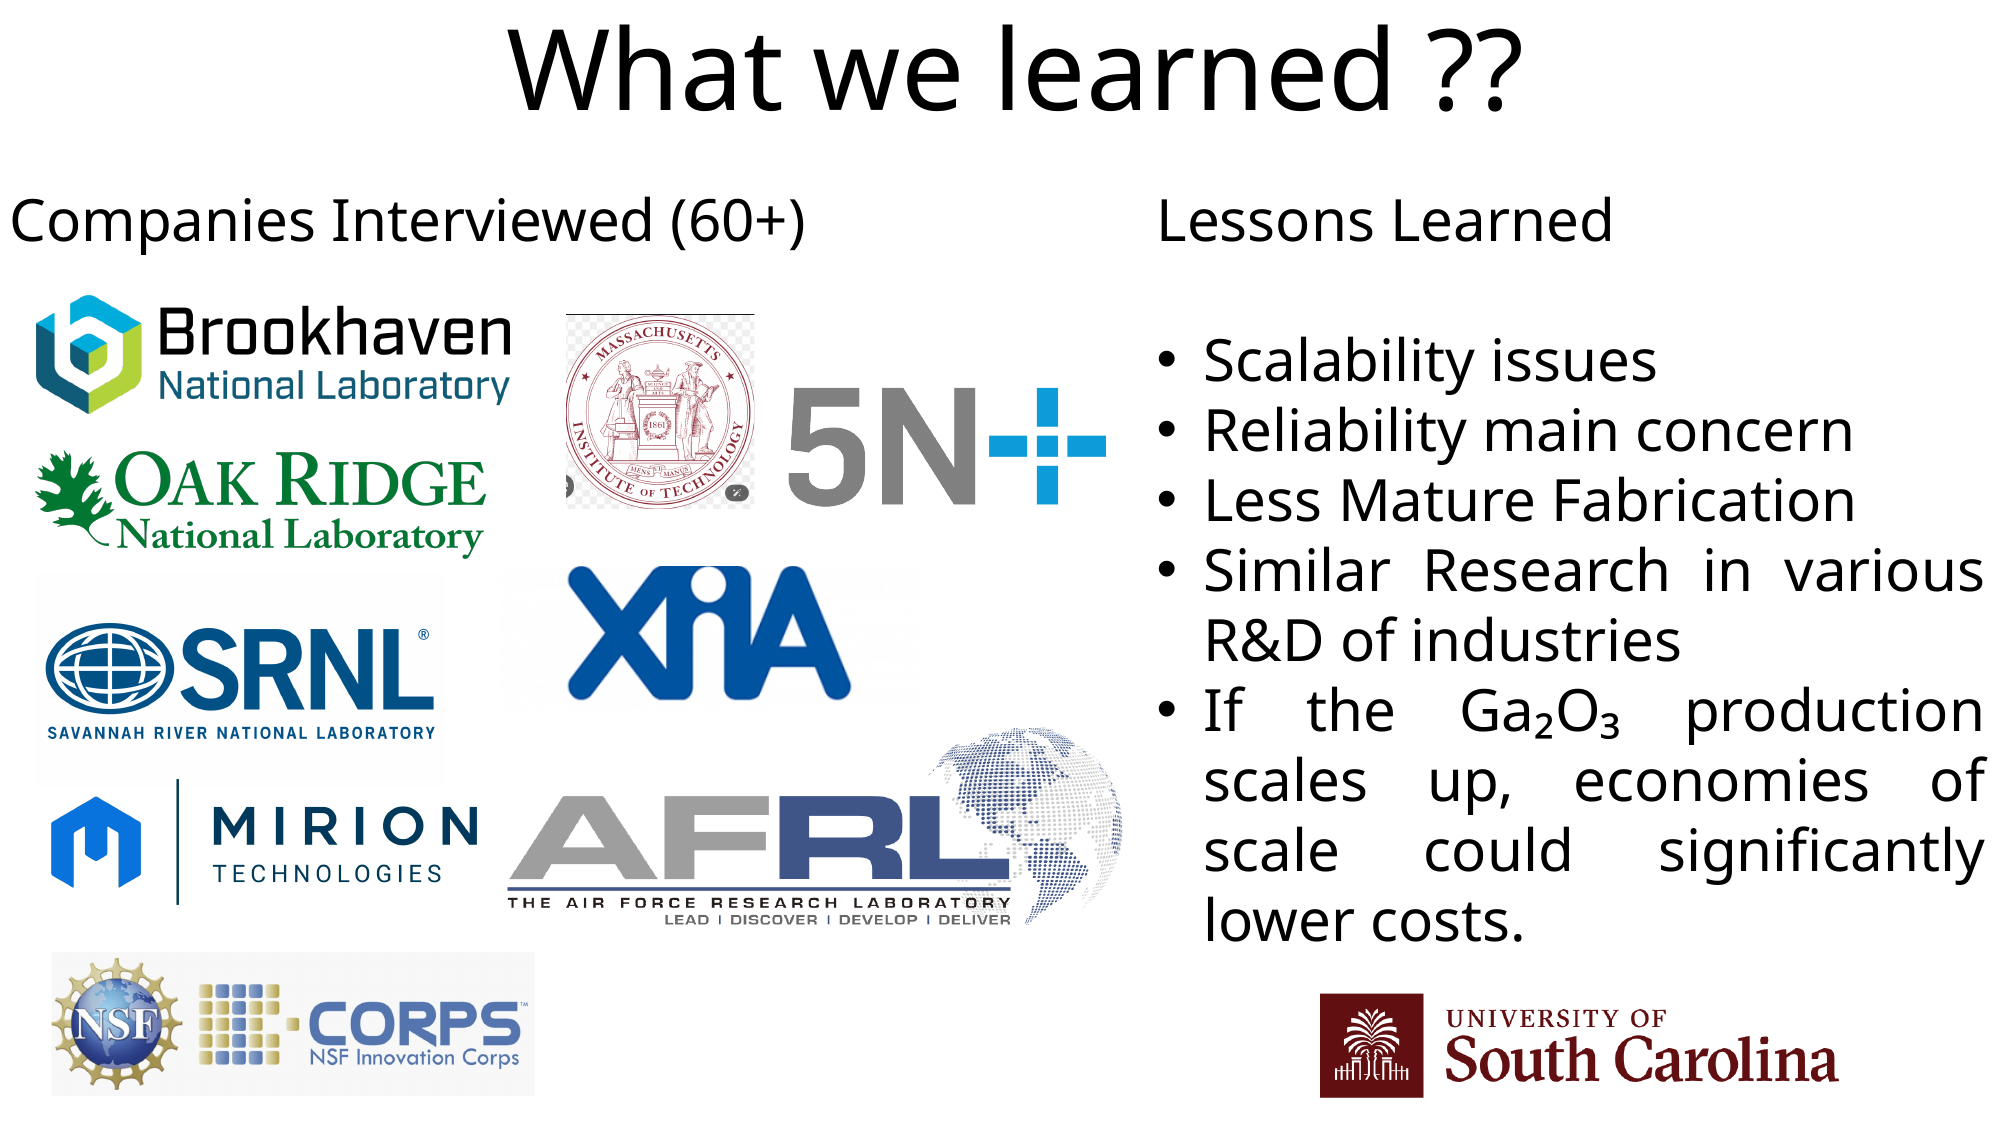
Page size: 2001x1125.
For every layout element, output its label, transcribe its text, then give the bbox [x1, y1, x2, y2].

picture [35, 293, 1199, 906]
text_box What we learned ?? [491, 0, 1599, 141]
picture [493, 719, 1135, 947]
text_box Lessons Learned Scalability issues Reliability main concern Less Mature Fabrication Similar Research in various R&D of industries If the Ga₂O₃ production scales up, economies of scale could significantly lower costs. [1141, 175, 2000, 961]
picture [1301, 984, 1853, 1110]
text_box Companies Interviewed (60+) [0, 175, 821, 261]
picture [51, 951, 536, 1096]
